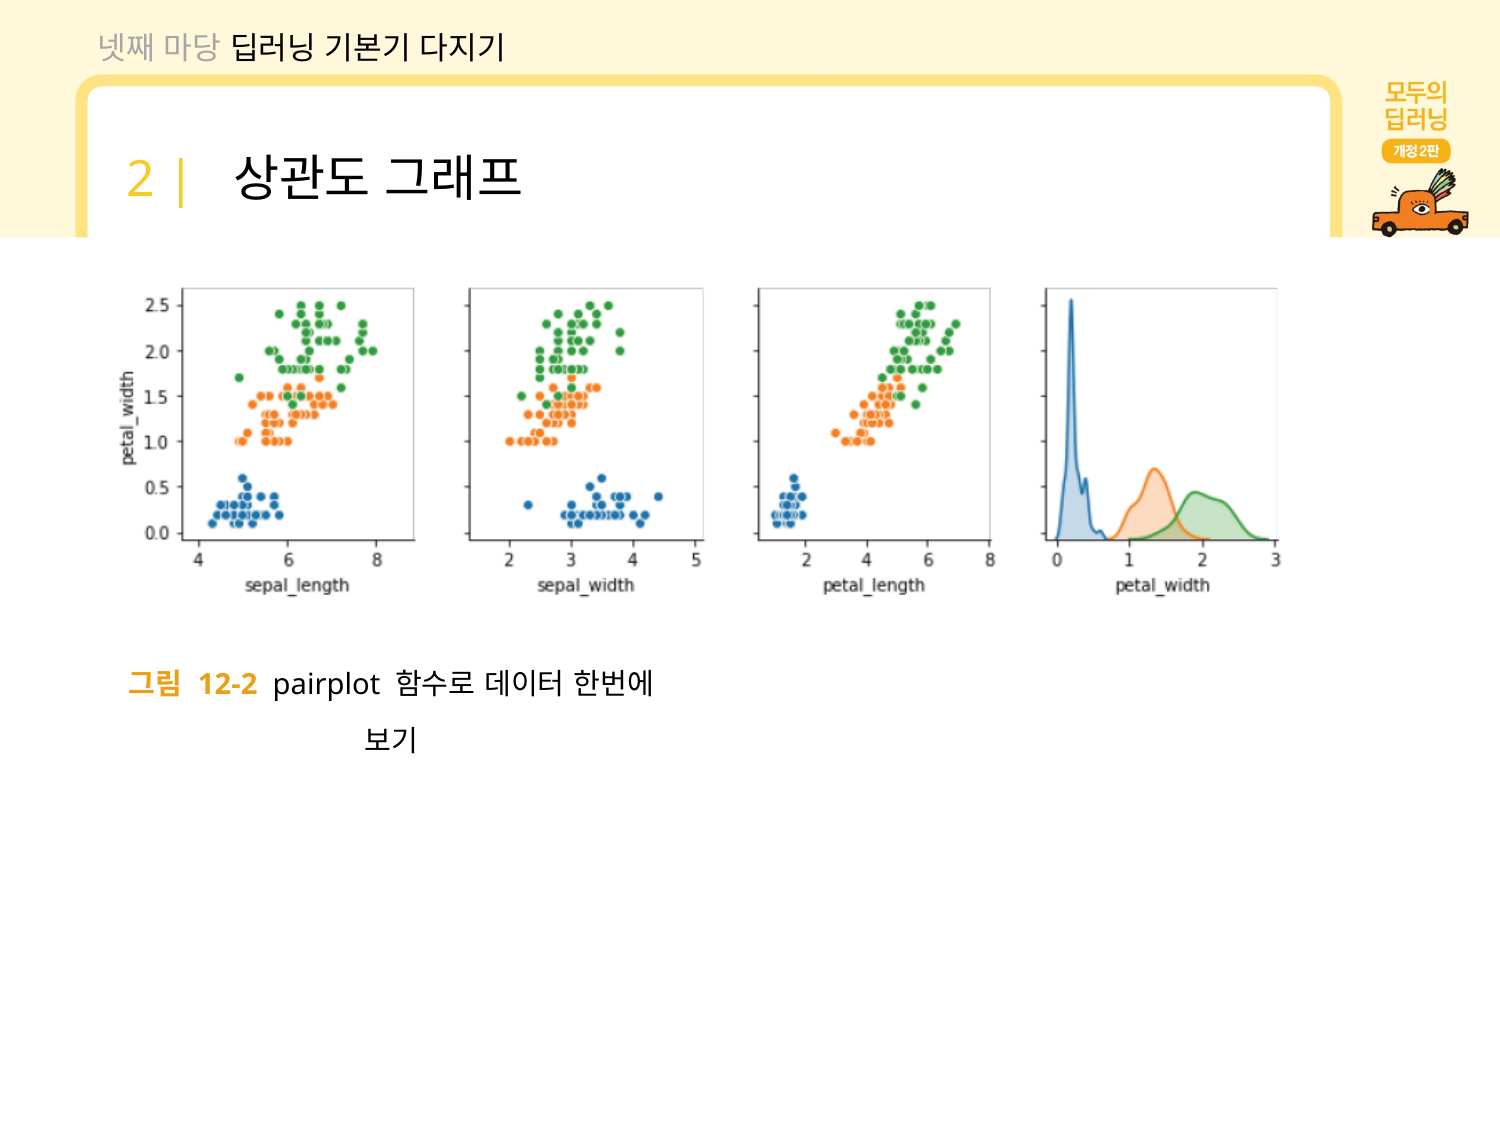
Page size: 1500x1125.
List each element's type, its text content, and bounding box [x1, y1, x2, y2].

text_box 그림 12-2 pairplot 함수로 데이터 한번에 보기 [89, 634, 694, 765]
picture [0, 0, 1500, 1125]
text_box 넷째 마당 딥러닝 기본기 다지기 [82, 0, 1133, 74]
text_box 2 | 상관도 그래프 [111, 99, 1309, 214]
